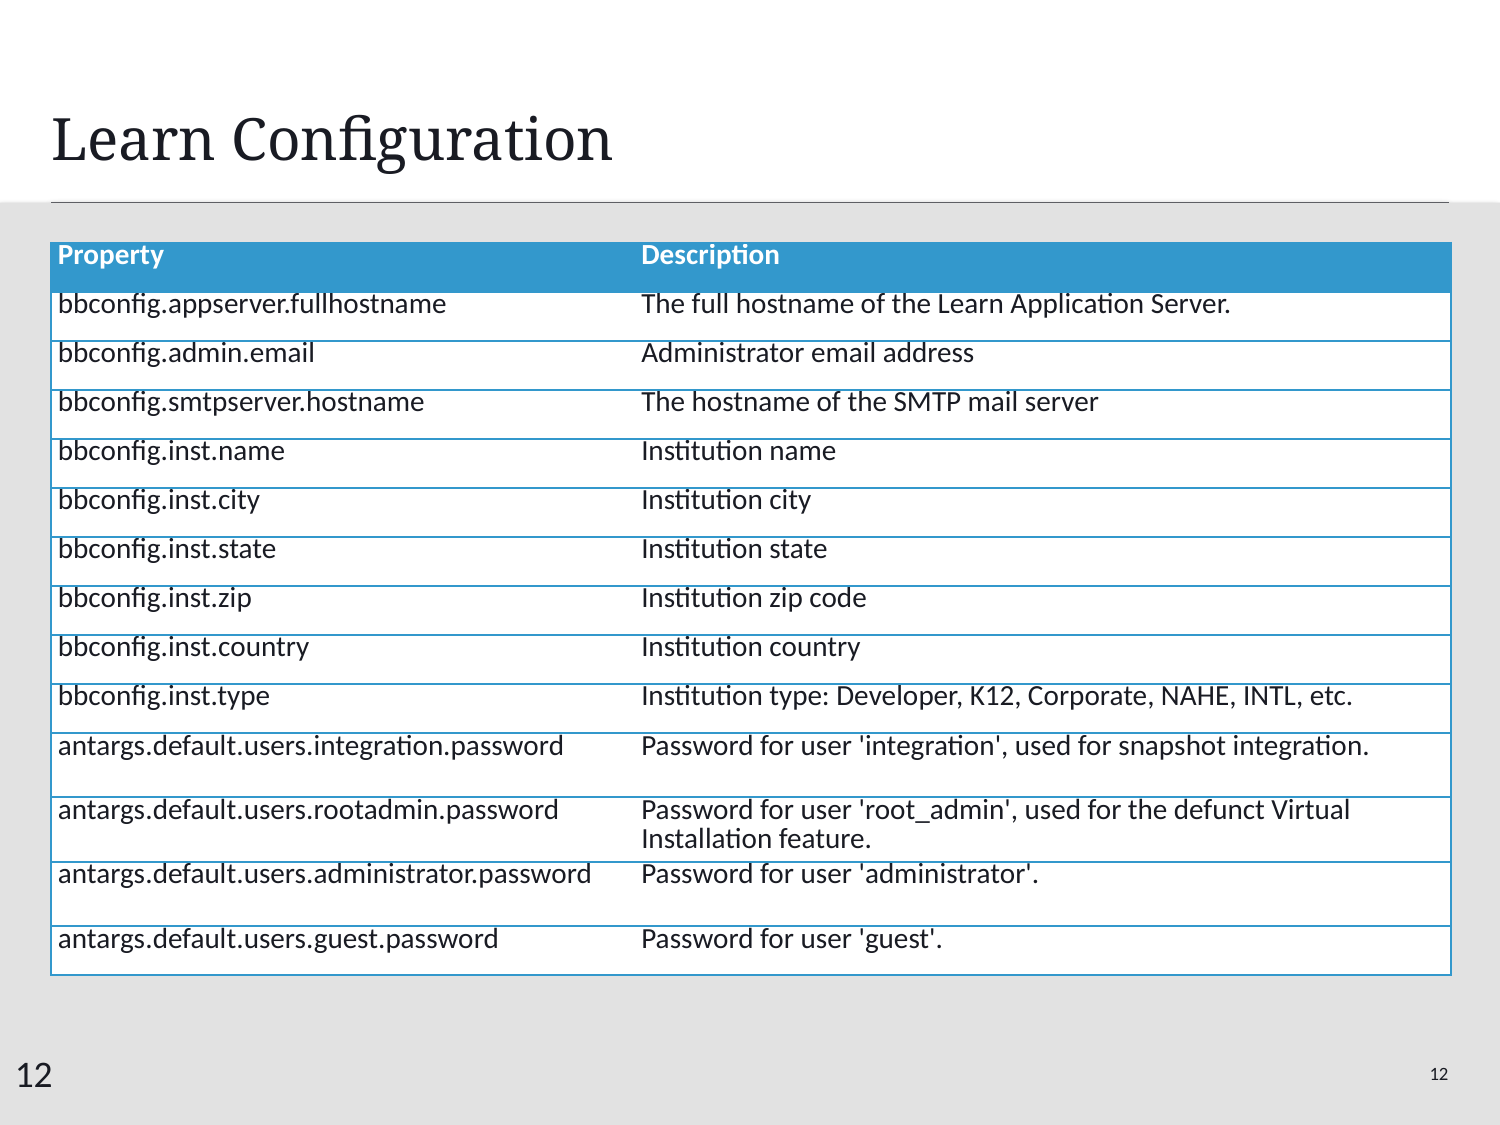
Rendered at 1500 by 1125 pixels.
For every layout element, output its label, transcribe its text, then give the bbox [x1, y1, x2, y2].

table_cell antargs.default.users.rootadmin.password [52, 798, 634, 861]
table_cell Institution type: Developer, K12, Corporate, NAHE, INTL, etc. [634, 685, 1450, 732]
table_cell Password for user 'integration', used for snapshot integration. [634, 734, 1450, 796]
table_cell bbconfig.inst.country [52, 636, 634, 683]
table_cell Password for user 'administrator'. [634, 863, 1450, 925]
table_cell bbconfig.inst.city [52, 489, 634, 536]
table_cell The full hostname of the Learn Application Server. [634, 293, 1450, 340]
table_cell Institution country [634, 636, 1450, 683]
table_cell Administrator email address [634, 342, 1450, 389]
table_cell Institution zip code [634, 587, 1450, 634]
title Learn Configuration [51, 46, 1449, 174]
table_header Description [634, 244, 1450, 291]
table_cell The hostname of the SMTP mail server [634, 391, 1450, 438]
table_cell Institution city [634, 489, 1450, 536]
table_header Property [52, 244, 634, 291]
table_cell antargs.default.users.integration.password [52, 734, 634, 796]
table_cell Institution name [634, 440, 1450, 487]
slide_number 12 [0, 1042, 108, 1103]
table_cell Institution state [634, 538, 1450, 585]
table_cell bbconfig.admin.email [52, 342, 634, 389]
table_cell bbconfig.inst.zip [52, 587, 634, 634]
table_cell Password for user 'guest'. [634, 927, 1450, 974]
table_cell bbconfig.appserver.fullhostname [52, 293, 634, 340]
table_cell bbconfig.inst.type [52, 685, 634, 732]
table_cell antargs.default.users.administrator.password [52, 863, 634, 925]
table_cell bbconfig.inst.name [52, 440, 634, 487]
table_cell bbconfig.inst.state [52, 538, 634, 585]
table_cell antargs.default.users.guest.password [52, 927, 634, 974]
table_cell bbconfig.smtpserver.hostname [52, 391, 634, 438]
table_cell Password for user 'root_admin', used for the defunct Virtual Installation feature. [634, 798, 1450, 861]
